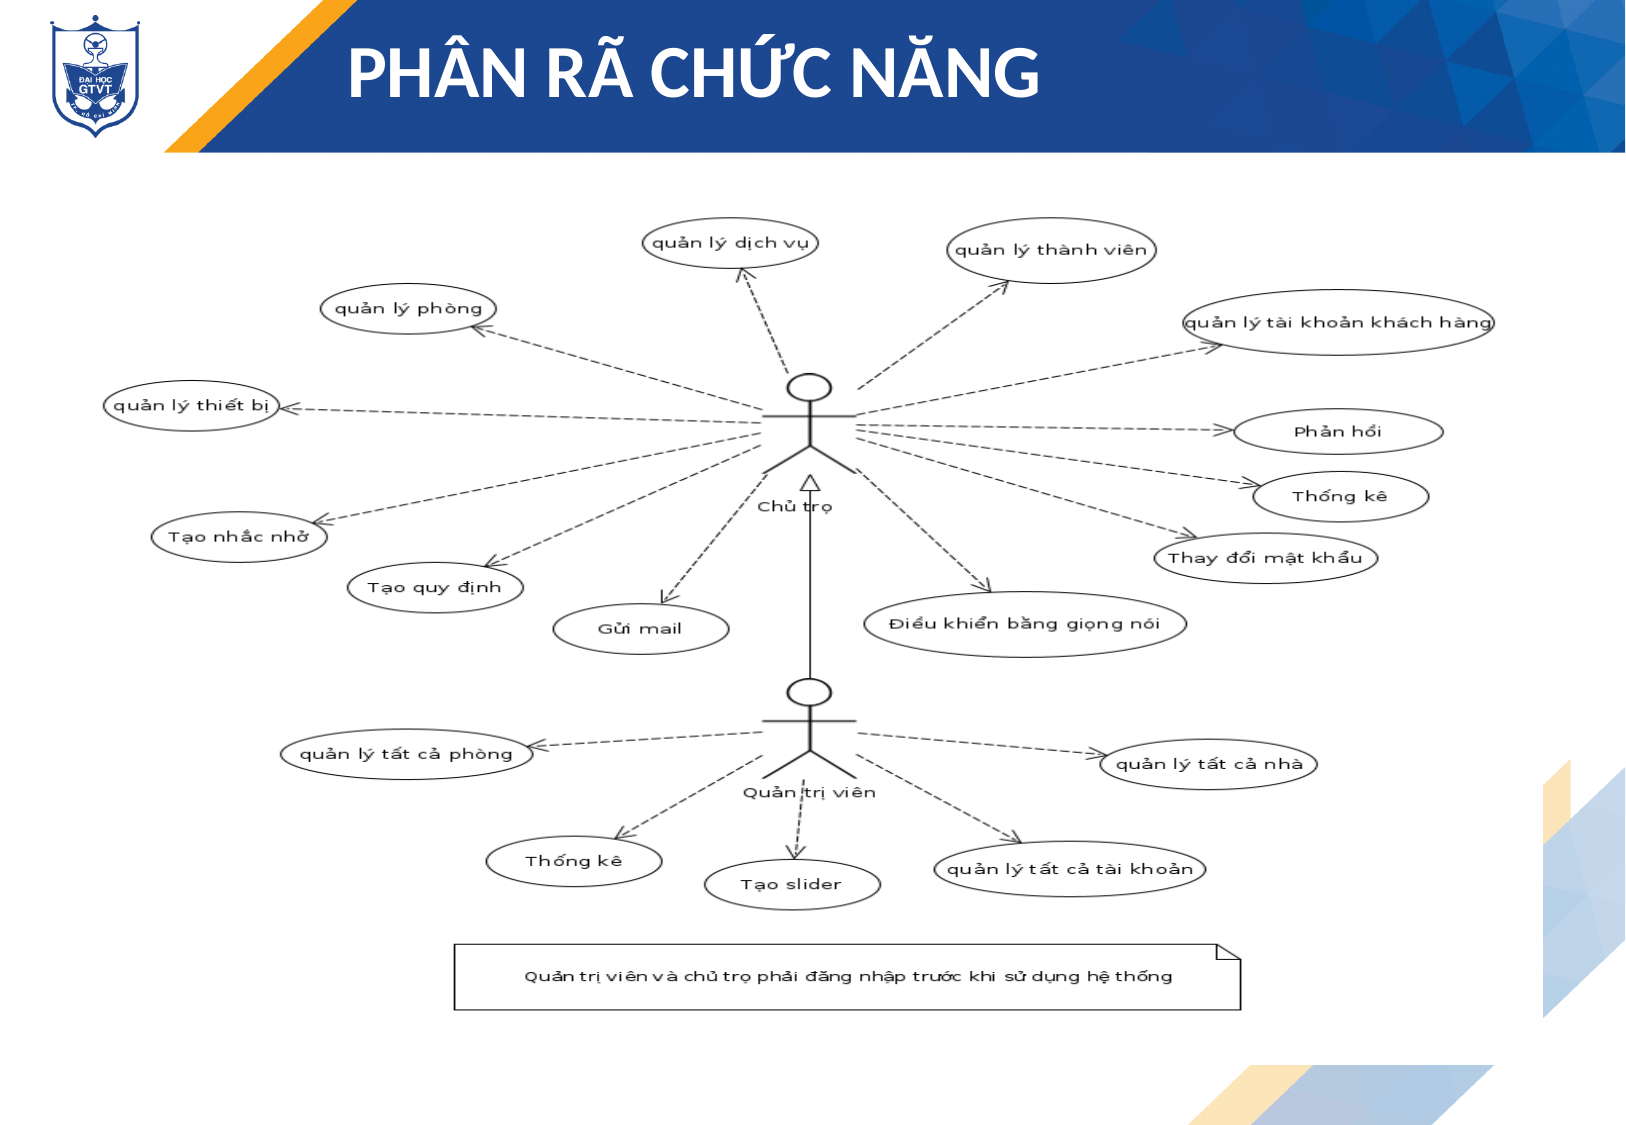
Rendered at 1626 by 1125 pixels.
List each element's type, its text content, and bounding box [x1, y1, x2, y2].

picture [0, 0, 1626, 1125]
text_box PHÂN RÃ CHỨC NĂNG [332, 0, 1625, 186]
